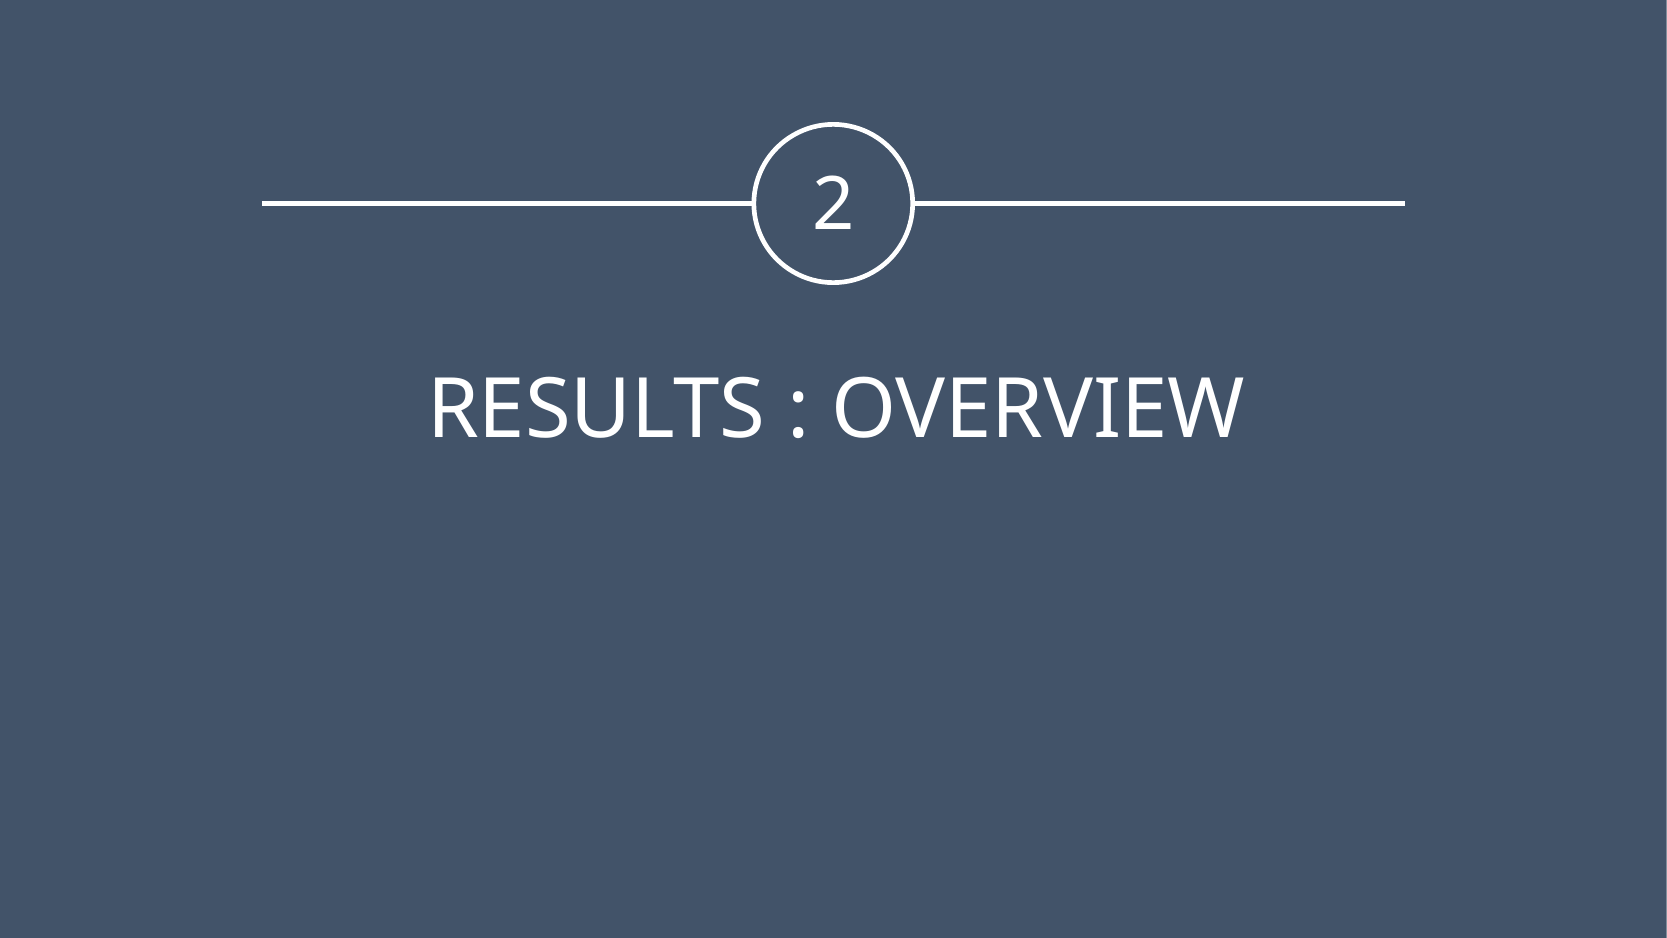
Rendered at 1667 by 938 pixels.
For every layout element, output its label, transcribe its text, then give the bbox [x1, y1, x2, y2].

list 2 [753, 148, 913, 265]
title Results : Overview [128, 346, 1545, 476]
